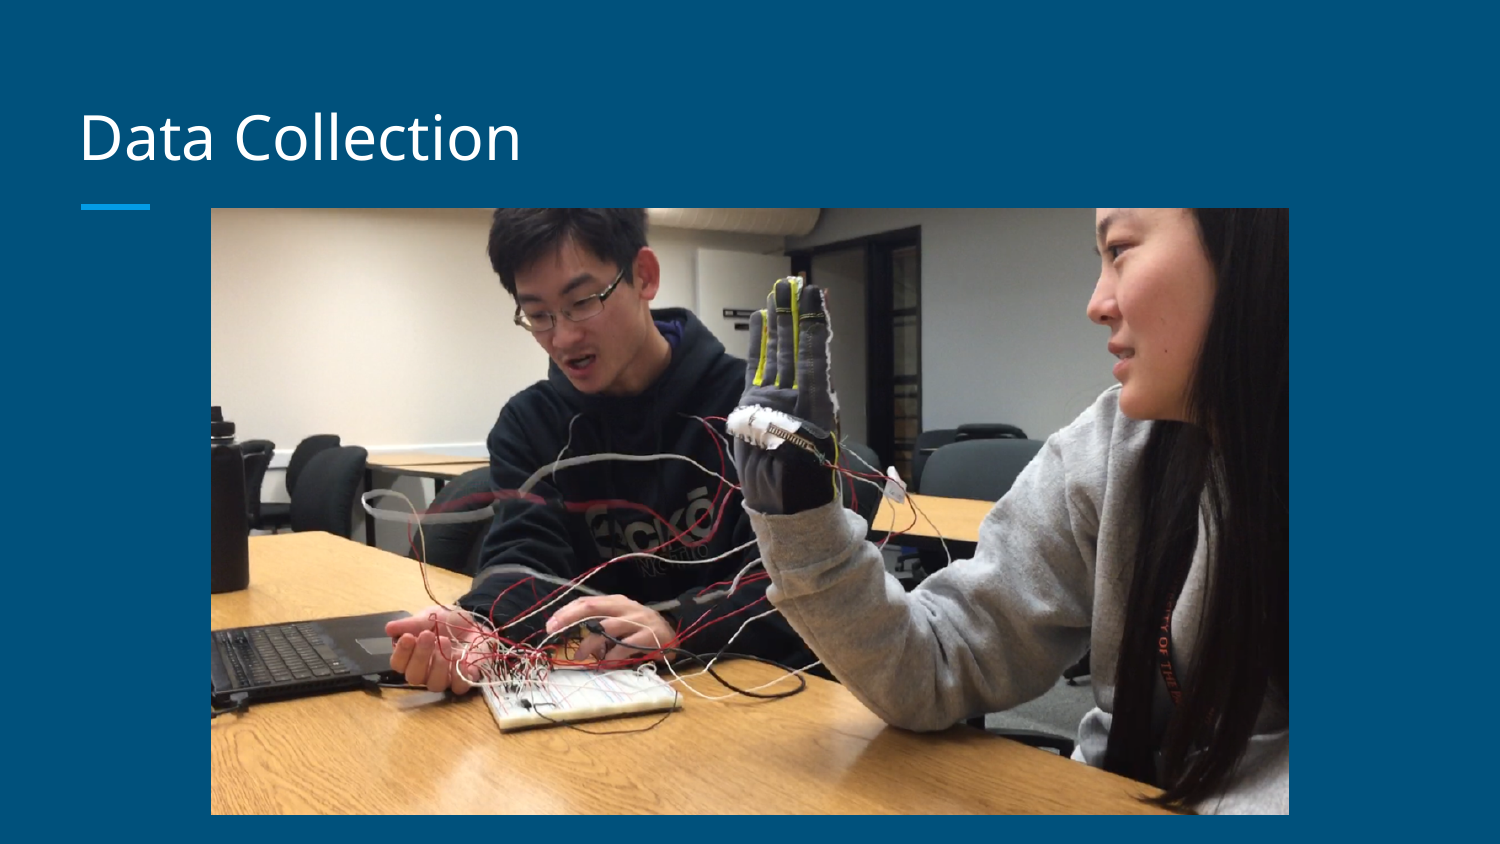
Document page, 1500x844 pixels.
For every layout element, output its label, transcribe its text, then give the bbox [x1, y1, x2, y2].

picture [212, 209, 1288, 814]
title Data Collection [63, 75, 1437, 188]
